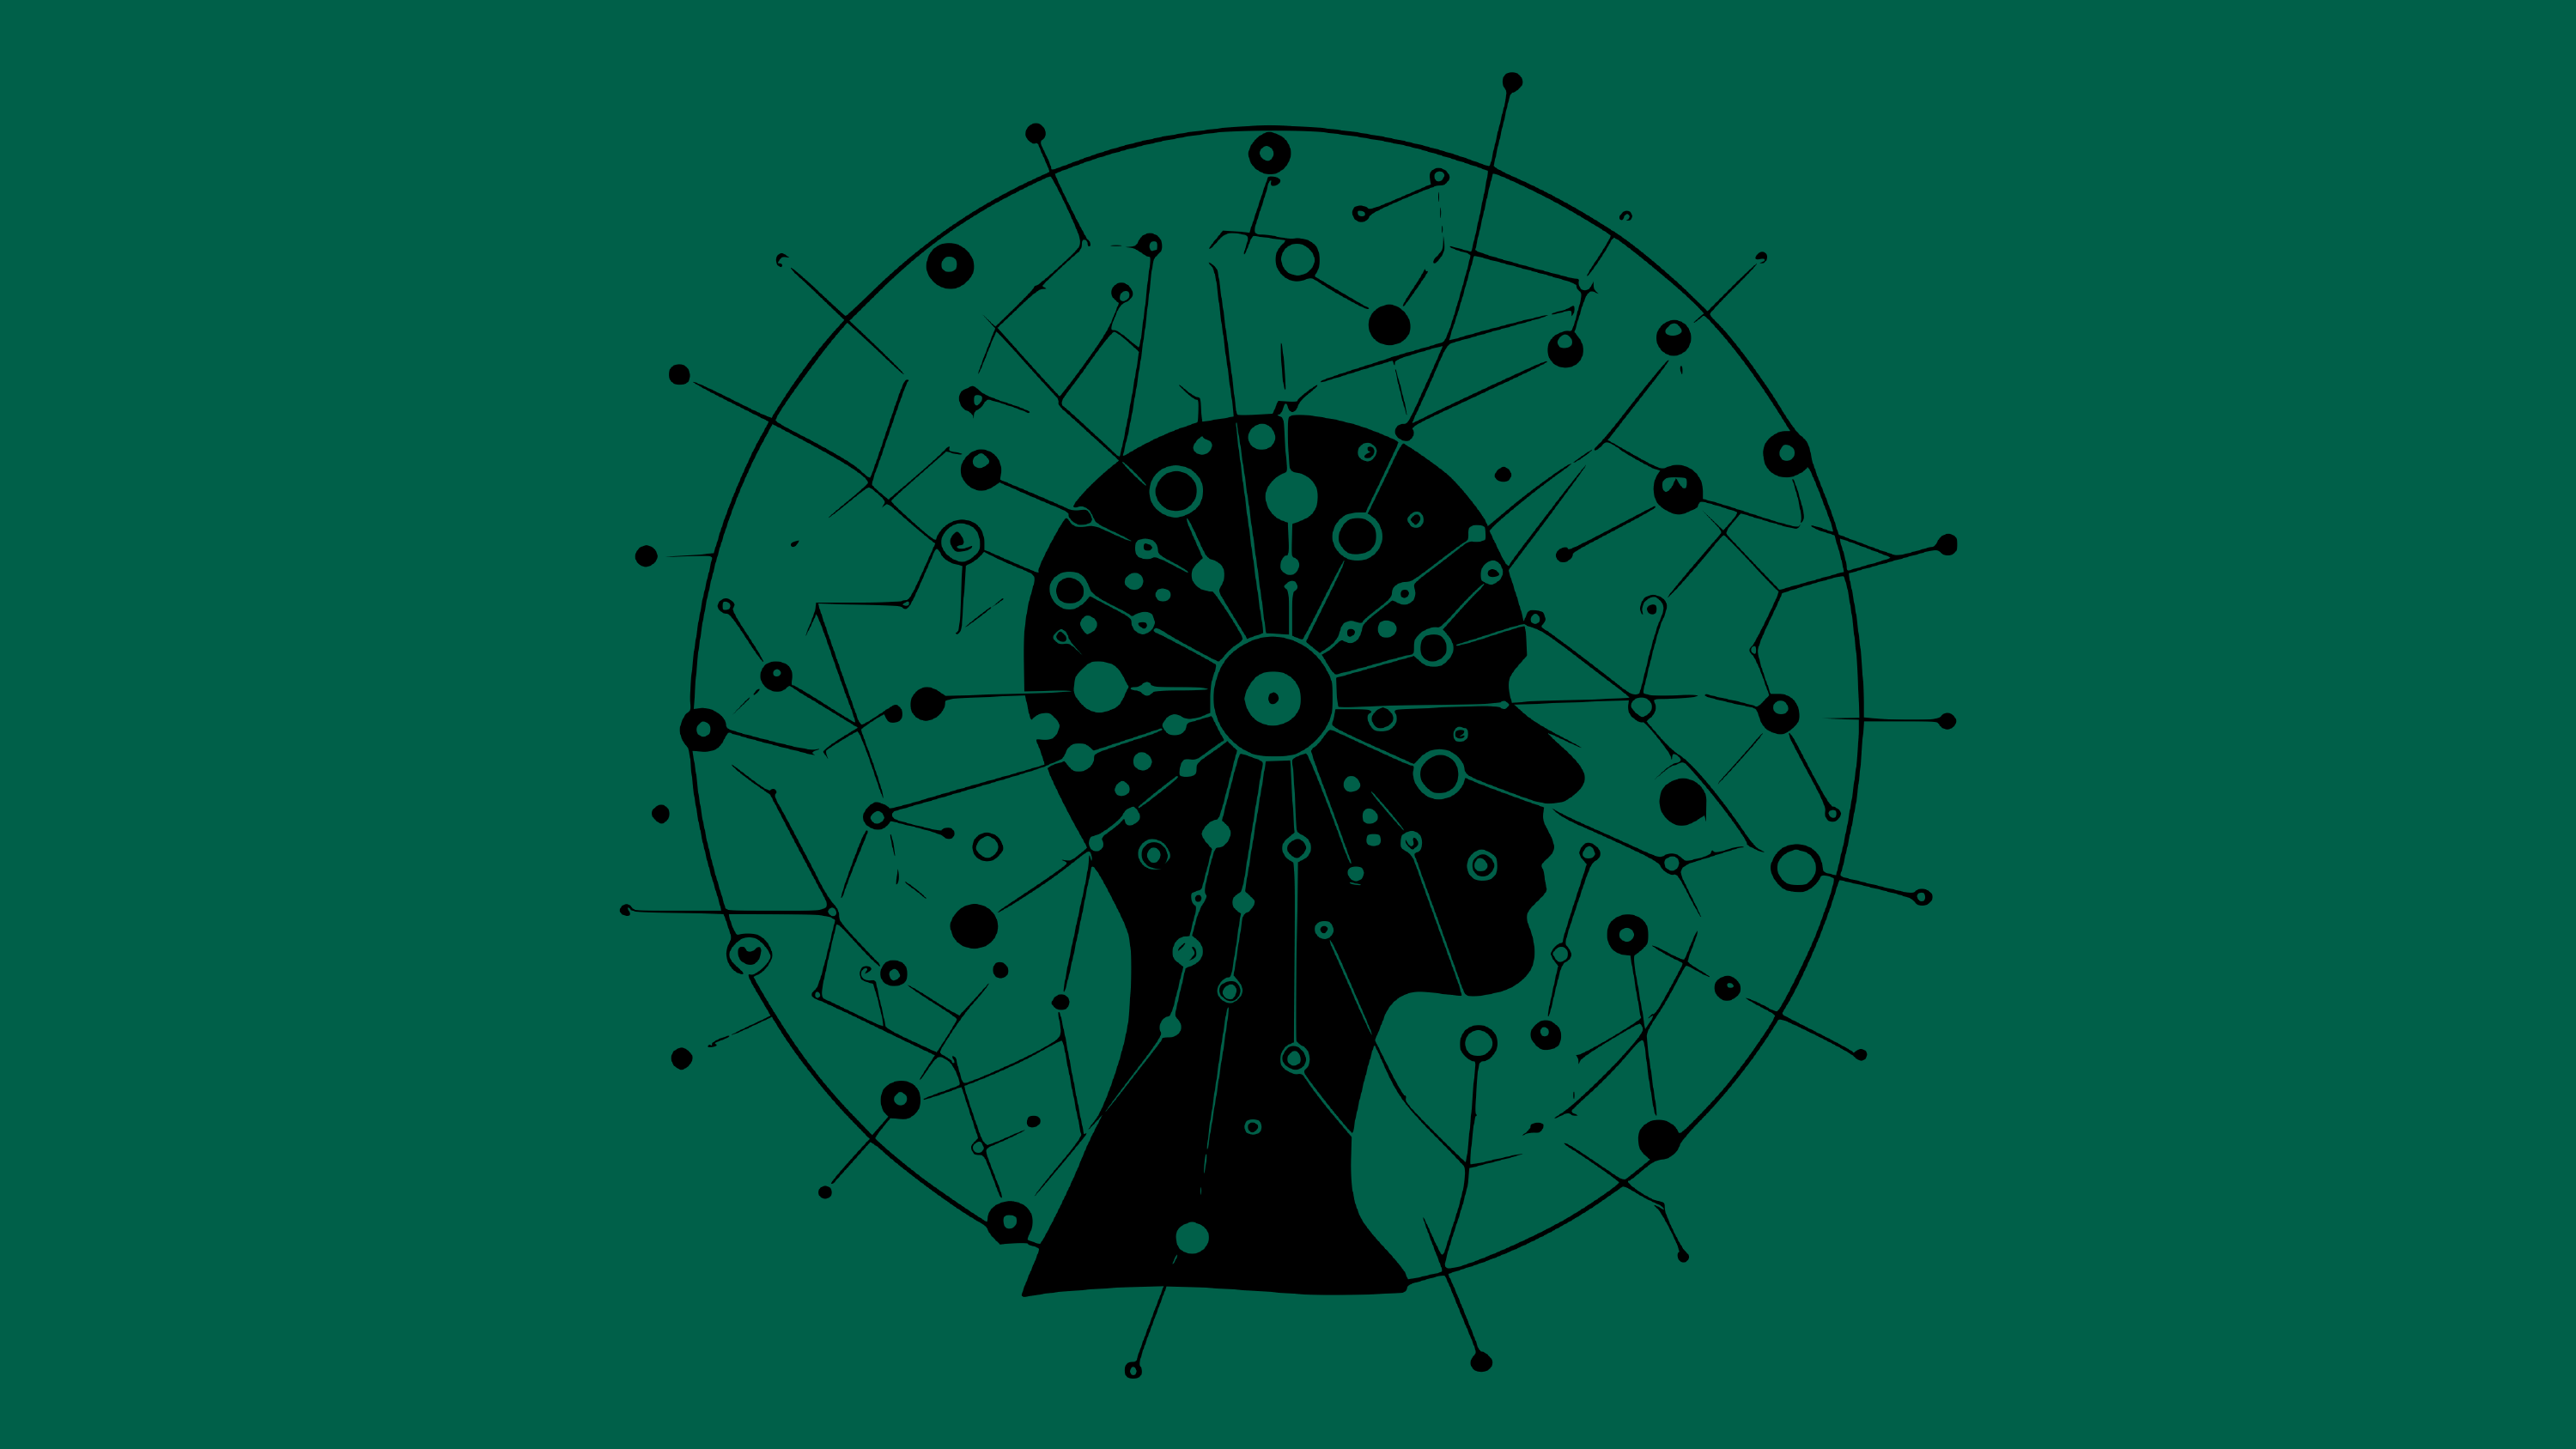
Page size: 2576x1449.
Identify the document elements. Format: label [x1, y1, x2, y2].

text_box [618, 70, 1958, 1379]
